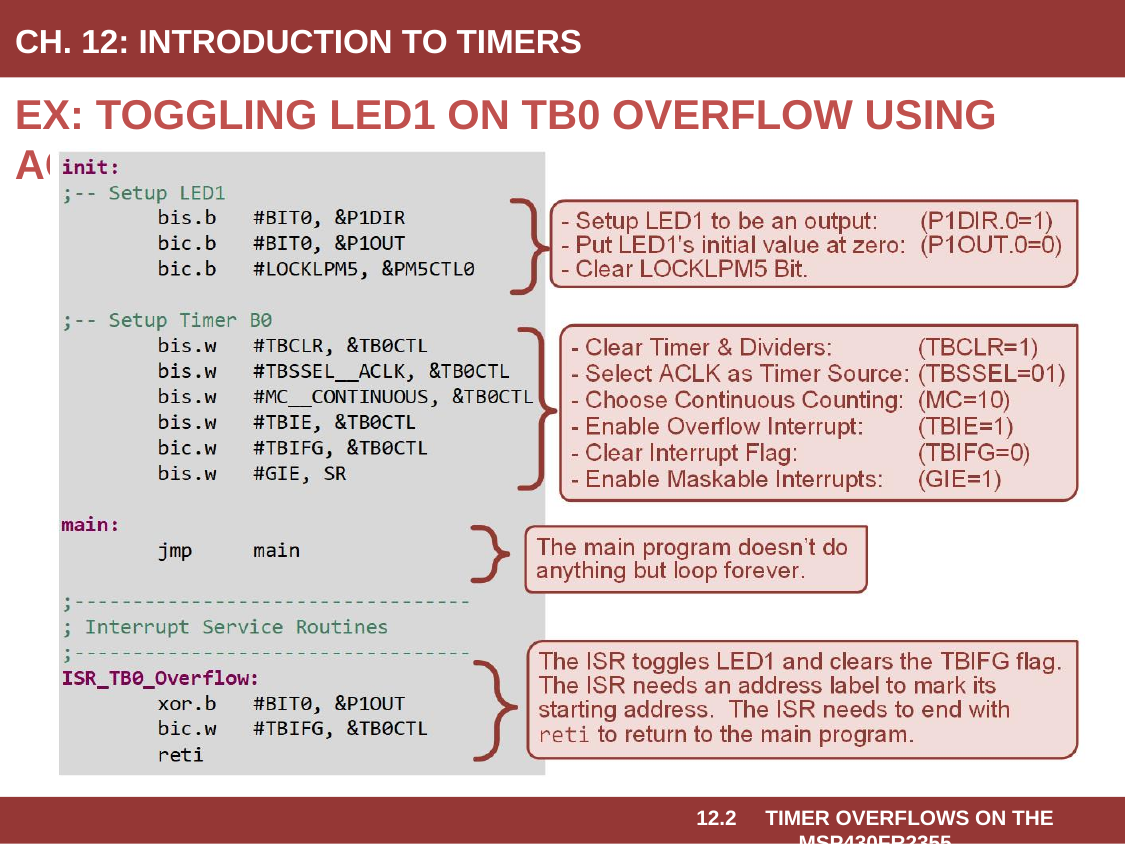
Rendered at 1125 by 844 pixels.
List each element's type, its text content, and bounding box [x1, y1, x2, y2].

subtitle 12.2 Timer Overflows on the MSP430FR2355 [624, 796, 1125, 844]
picture [49, 147, 1088, 777]
text_box Ex: Toggling LED1 on TB0 Overflow Using ACLK [0, 80, 1125, 196]
text_box [0, 795, 1125, 844]
title Ch. 12: Introduction to Timers [0, 1, 1125, 78]
